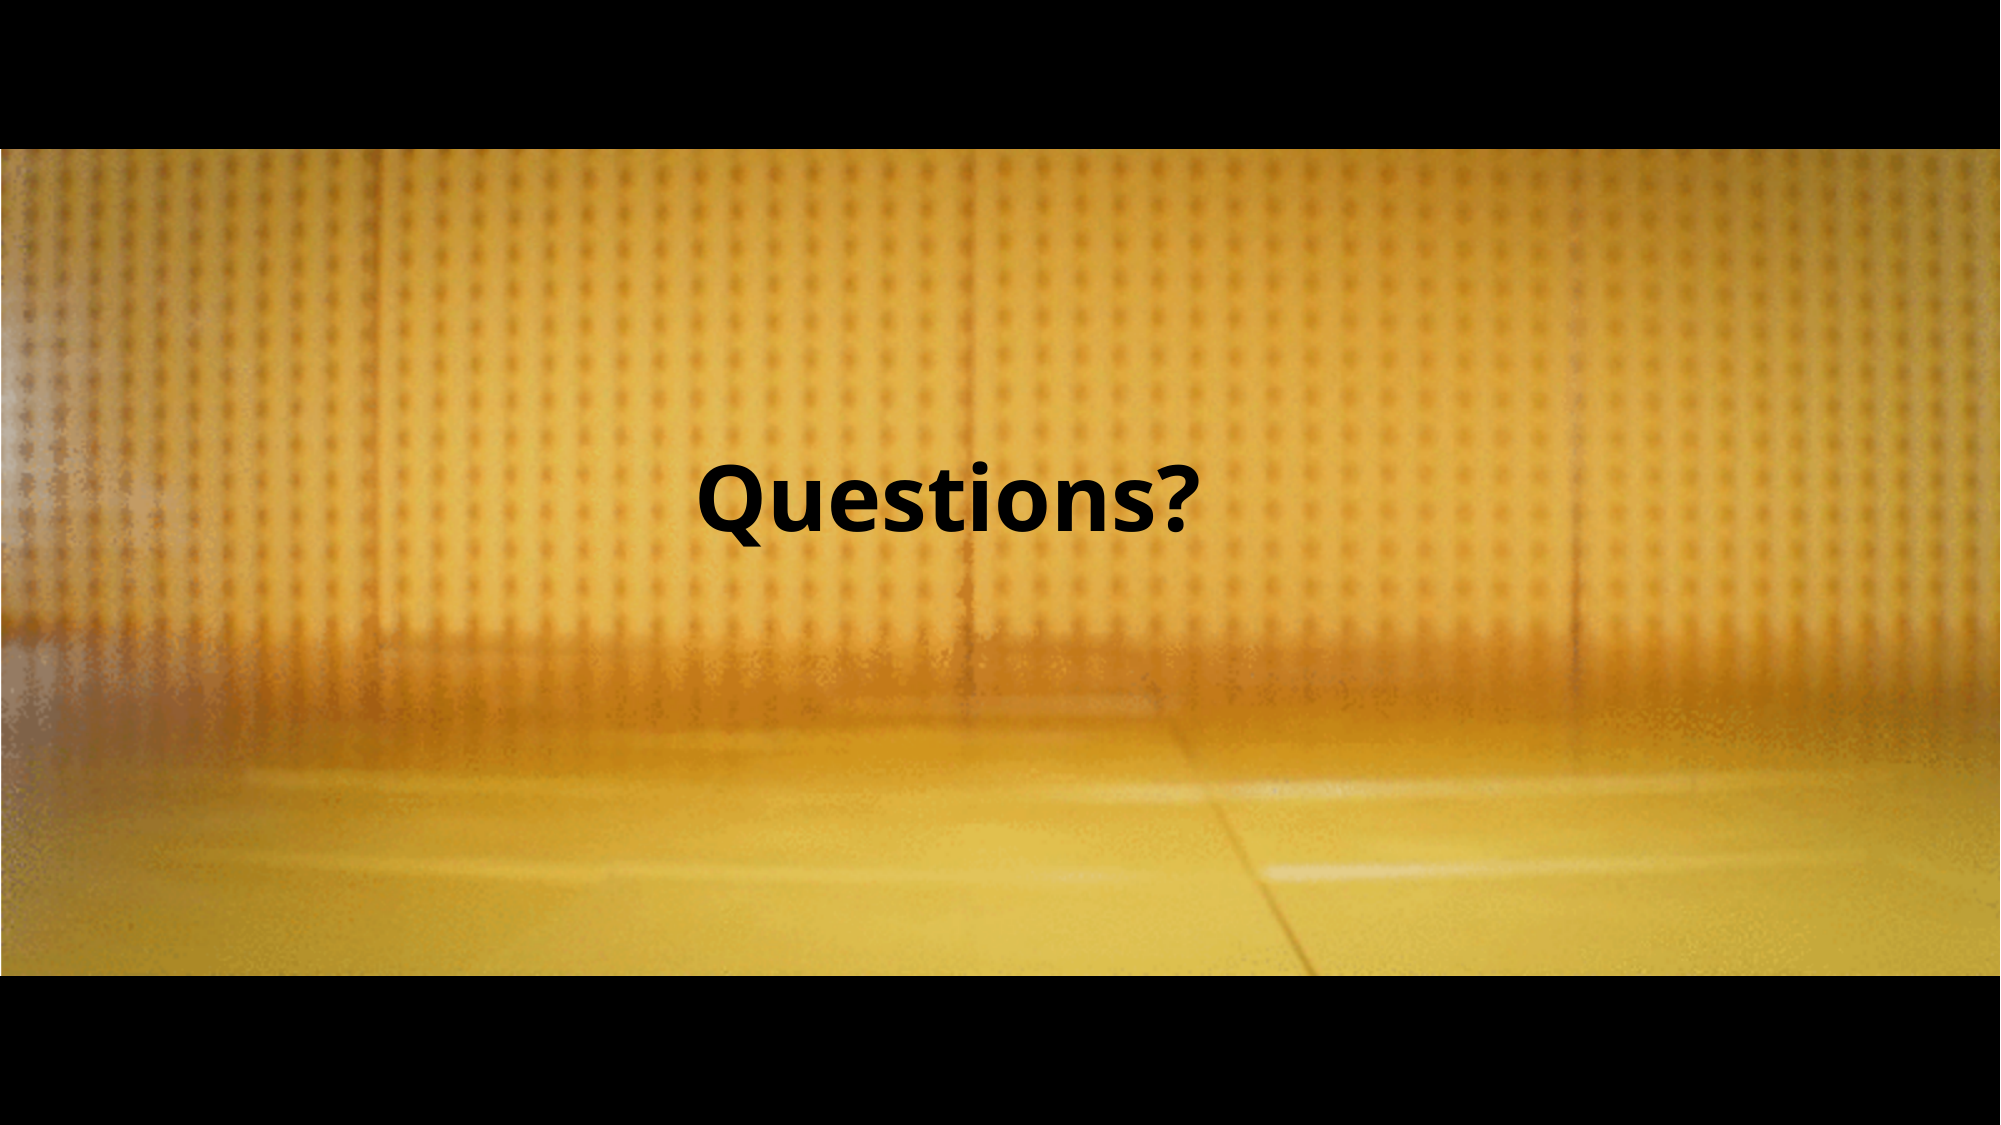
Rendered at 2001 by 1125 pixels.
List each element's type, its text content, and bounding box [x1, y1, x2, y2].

title Questions? [679, 392, 2000, 611]
picture [0, 149, 2000, 976]
